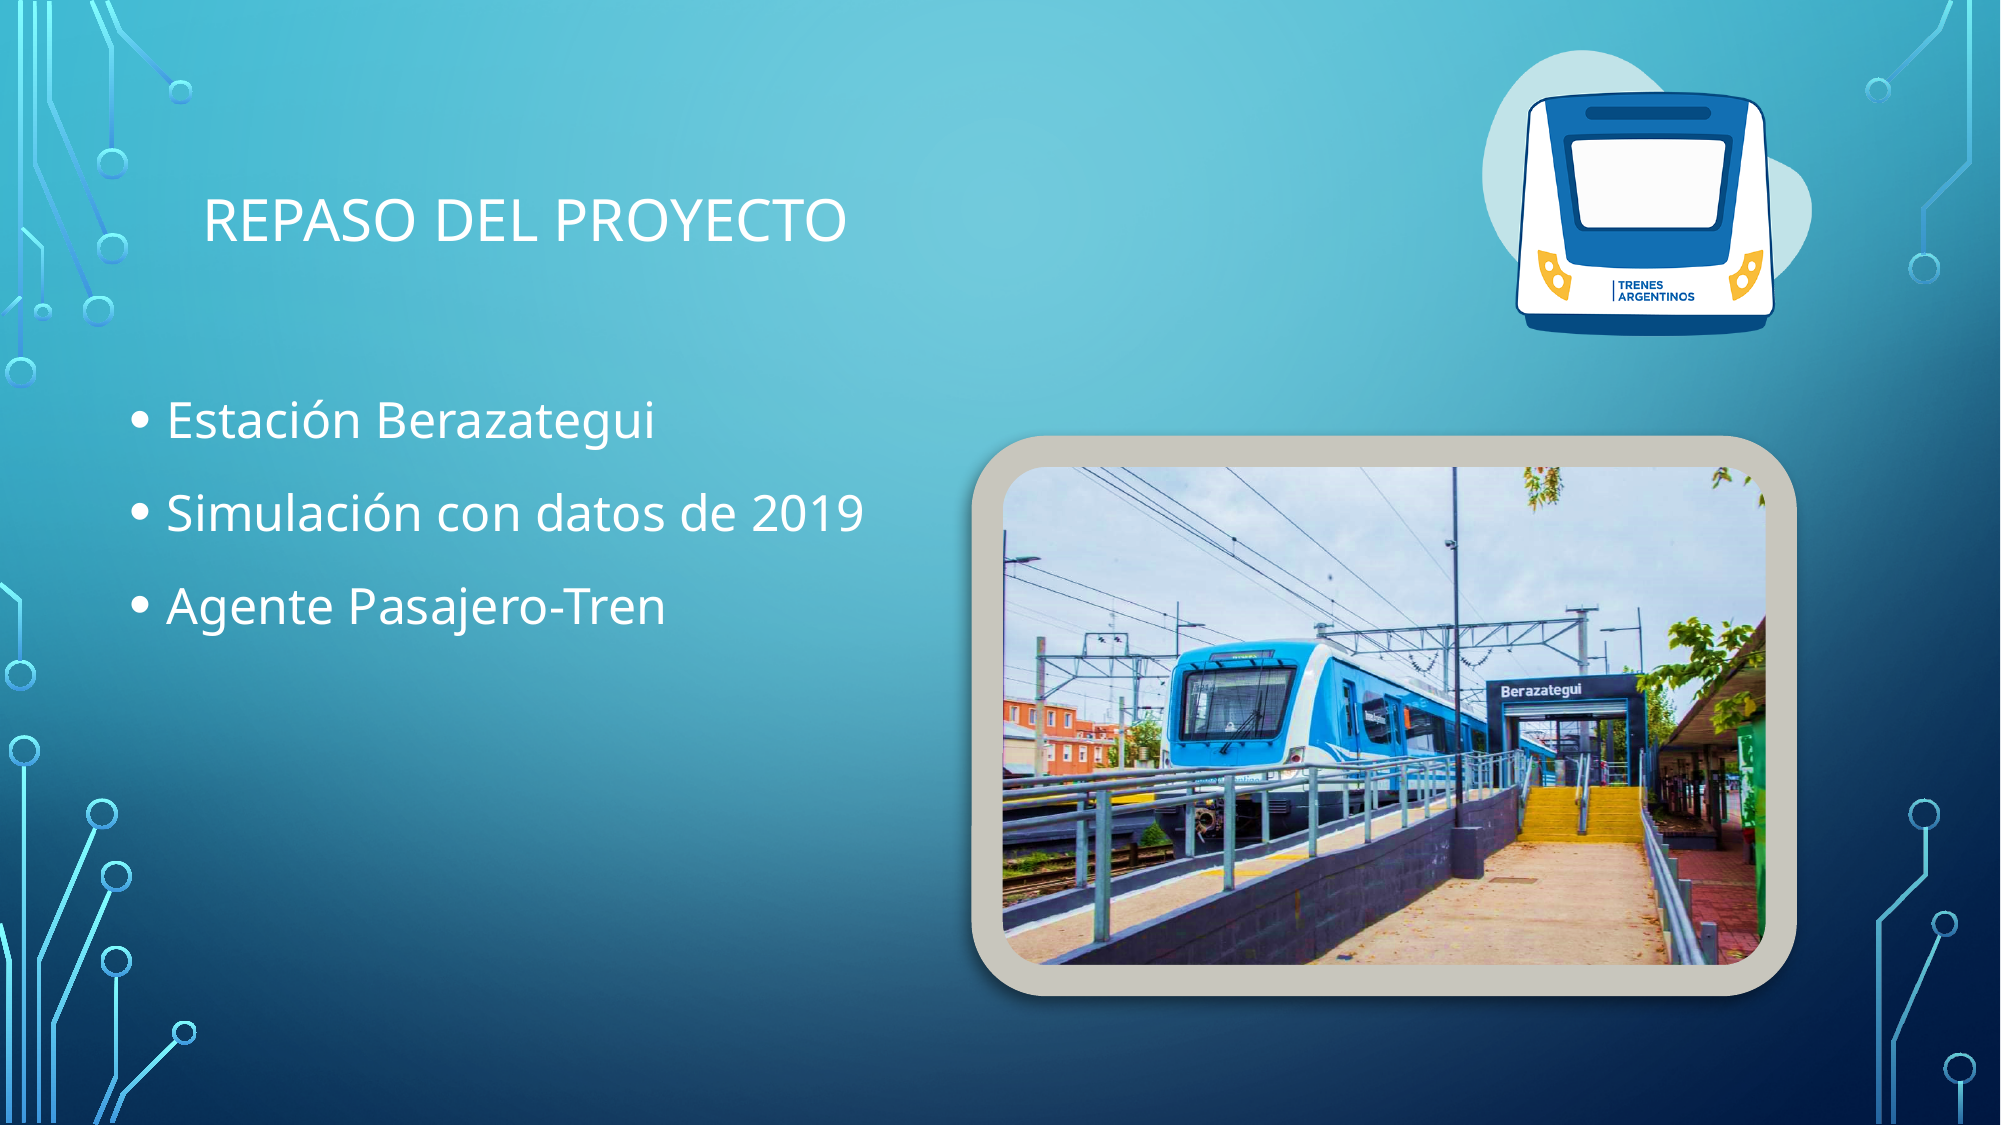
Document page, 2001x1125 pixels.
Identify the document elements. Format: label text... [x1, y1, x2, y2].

list Estación Berazategui Simulación con datos de 2019 Agente Pasajero-Tren [114, 369, 1560, 950]
picture [986, 451, 1782, 981]
title REPASO DEL PROYECTO [187, 101, 1477, 344]
picture [1477, 9, 1813, 345]
